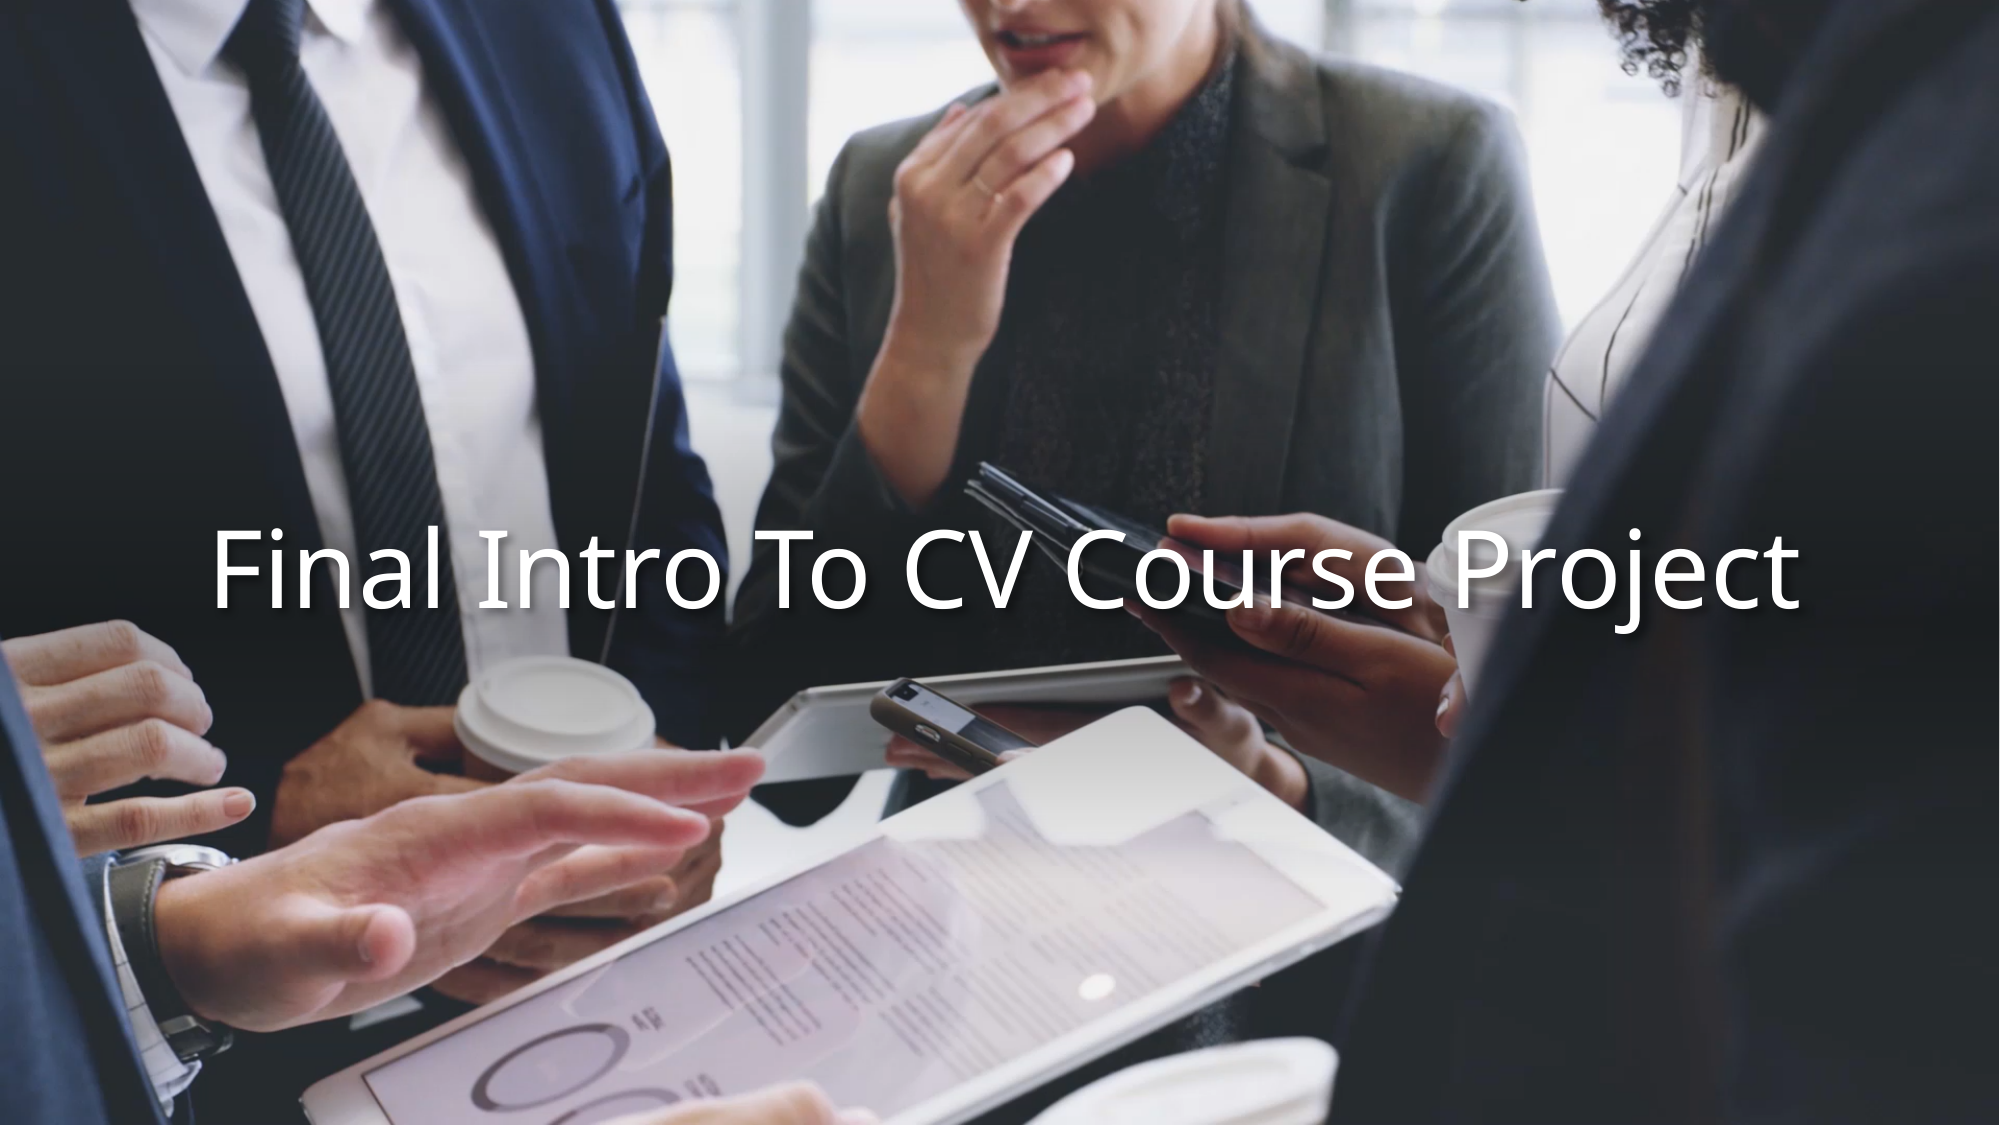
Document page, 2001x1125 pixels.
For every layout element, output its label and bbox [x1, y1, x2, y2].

text_box [0, 0, 2000, 1125]
